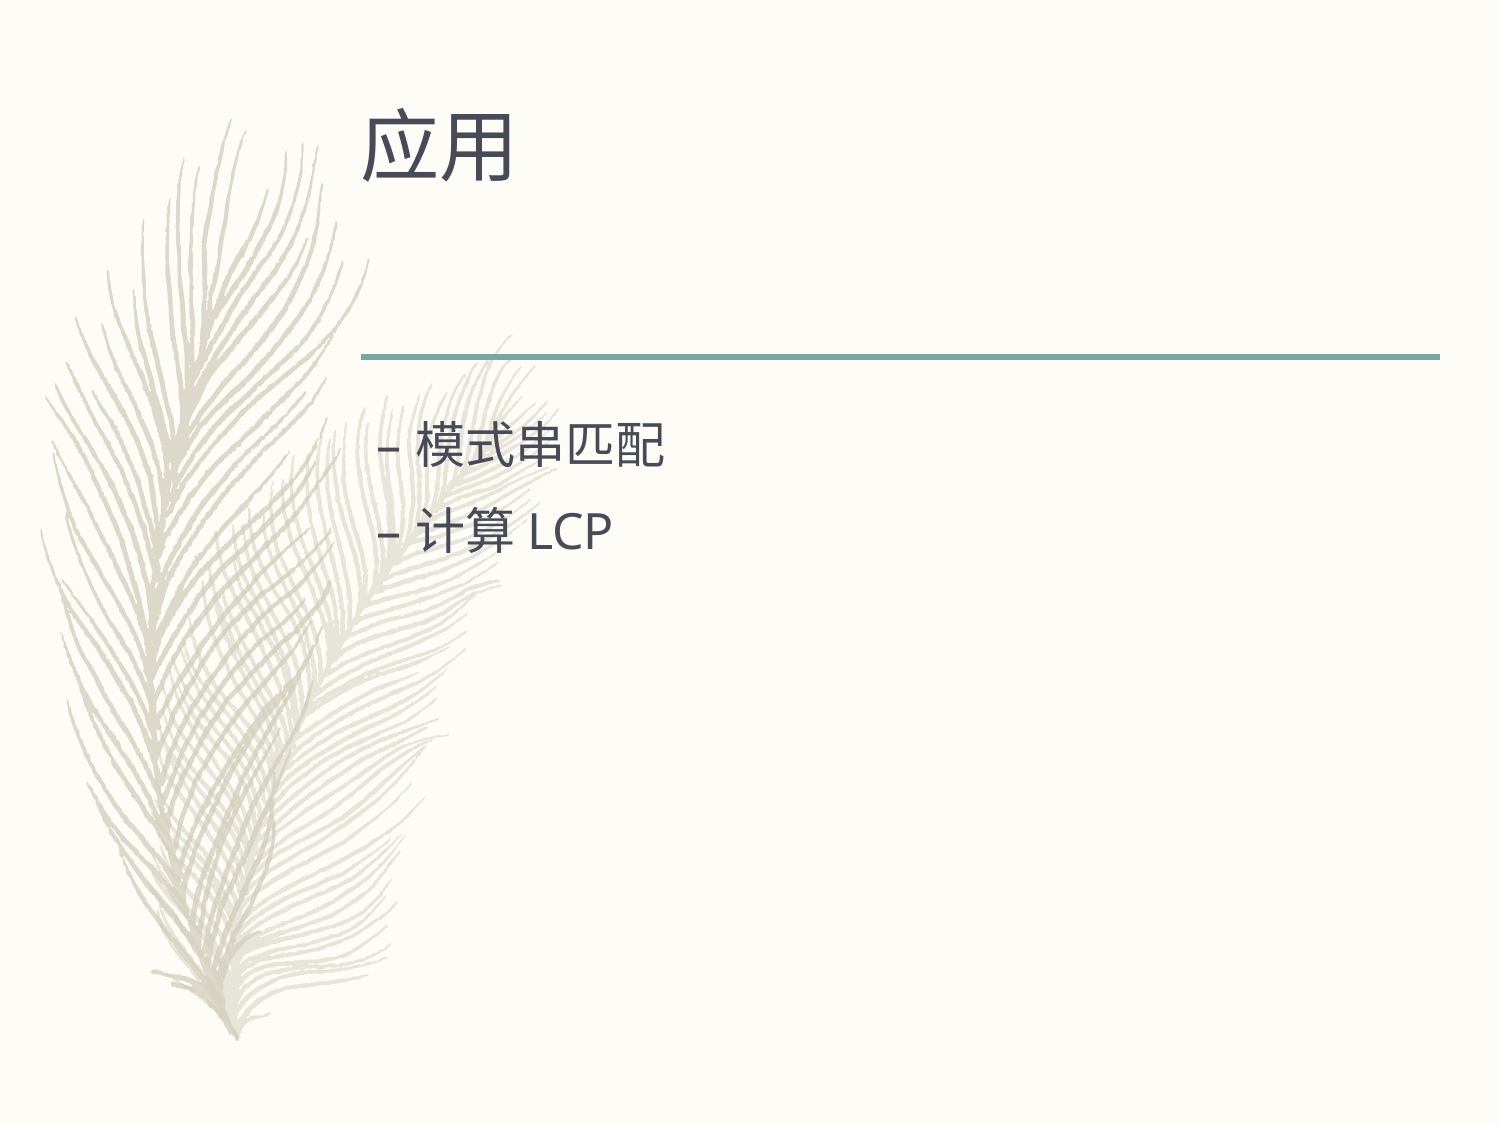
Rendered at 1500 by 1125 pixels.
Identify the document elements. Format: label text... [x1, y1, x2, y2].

list 模式串匹配 计算LCP [360, 399, 1440, 999]
title 应用 [345, 93, 1440, 350]
